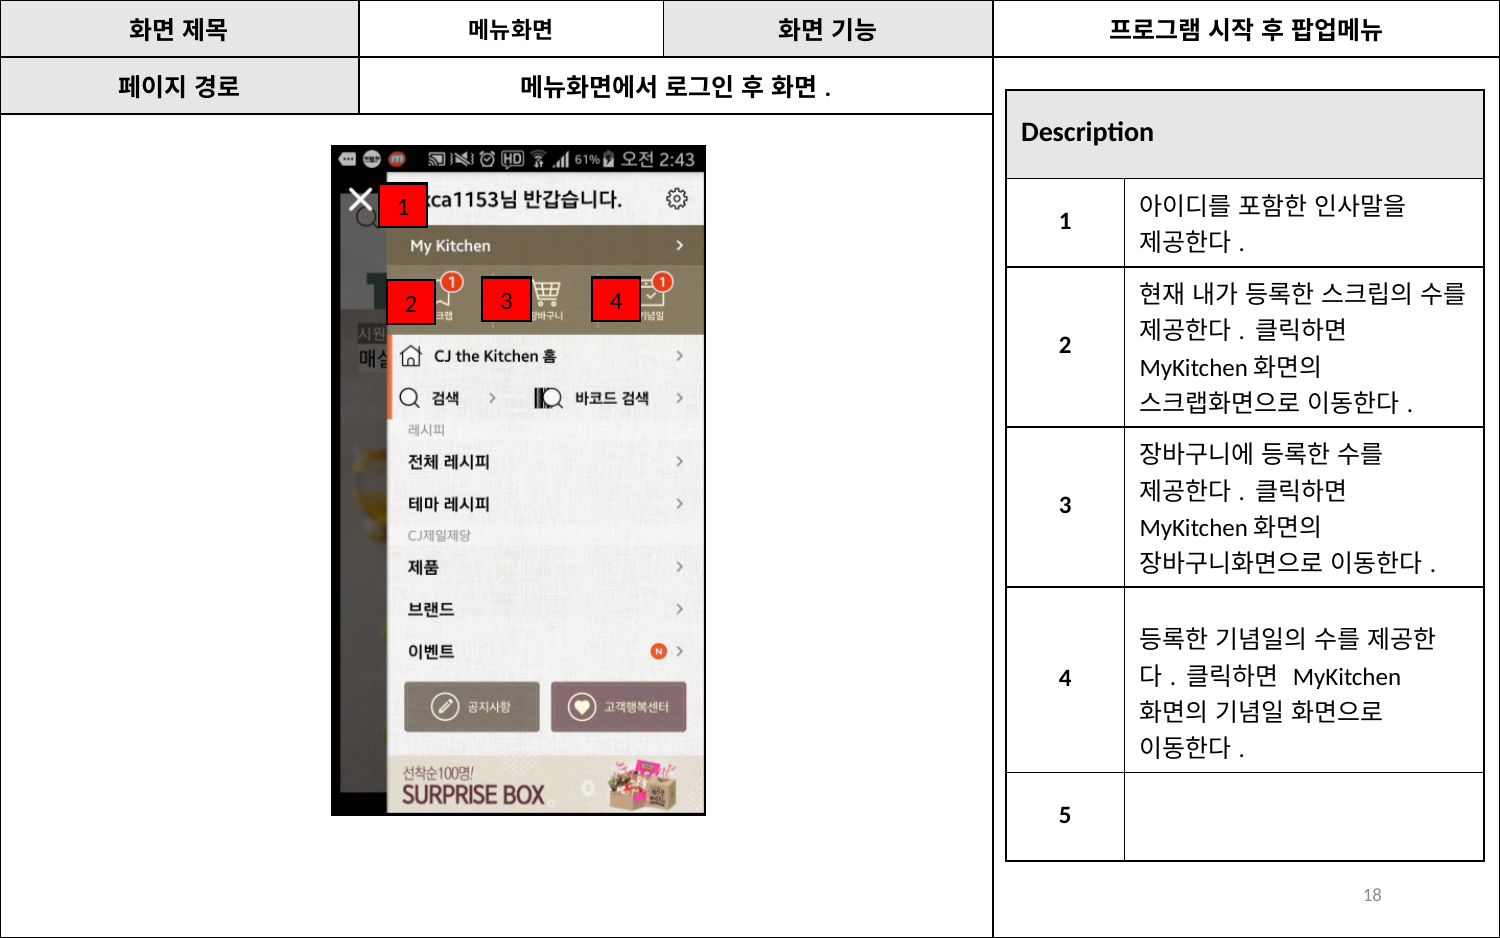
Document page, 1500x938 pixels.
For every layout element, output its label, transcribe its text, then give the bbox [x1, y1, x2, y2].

table_cell 5 [1007, 773, 1124, 860]
table_cell 1 [1007, 179, 1124, 266]
table_cell 메뉴화면에서 로그인 후 화면. [360, 58, 992, 113]
table_cell [994, 58, 1499, 937]
picture [331, 145, 706, 816]
table_cell [1125, 773, 1483, 860]
table_cell 2 [1007, 268, 1124, 426]
table_header 메뉴화면 [360, 1, 663, 56]
table_cell 아이디를 포함한 인사말을 제공한다. [1125, 179, 1483, 266]
table_cell 장바구니에 등록한 수를 제공한다. 클릭하면 MyKitchen화면의 장바구니화면으로 이동한다. [1125, 428, 1483, 586]
table_cell 현재 내가 등록한 스크립의 수를 제공한다. 클릭하면 MyKitchen화면의 스크랩화면으로 이동한다. [1125, 268, 1483, 426]
table_header Description [1007, 91, 1483, 178]
table_header 프로그램 시작 후 팝업메뉴 [994, 1, 1499, 56]
table_header 화면 제목 [1, 1, 358, 56]
table_cell [1, 115, 992, 937]
table_cell 3 [1007, 428, 1124, 586]
table_cell 등록한 기념일의 수를 제공한다. 클릭하면 MyKitchen화면의 기념일 화면으로 이동한다. [1125, 588, 1483, 772]
slide_number 18 [1059, 868, 1397, 919]
table_header 화면 기능 [664, 1, 992, 56]
table_cell 페이지 경로 [1, 58, 358, 113]
table_cell 4 [1007, 588, 1124, 772]
